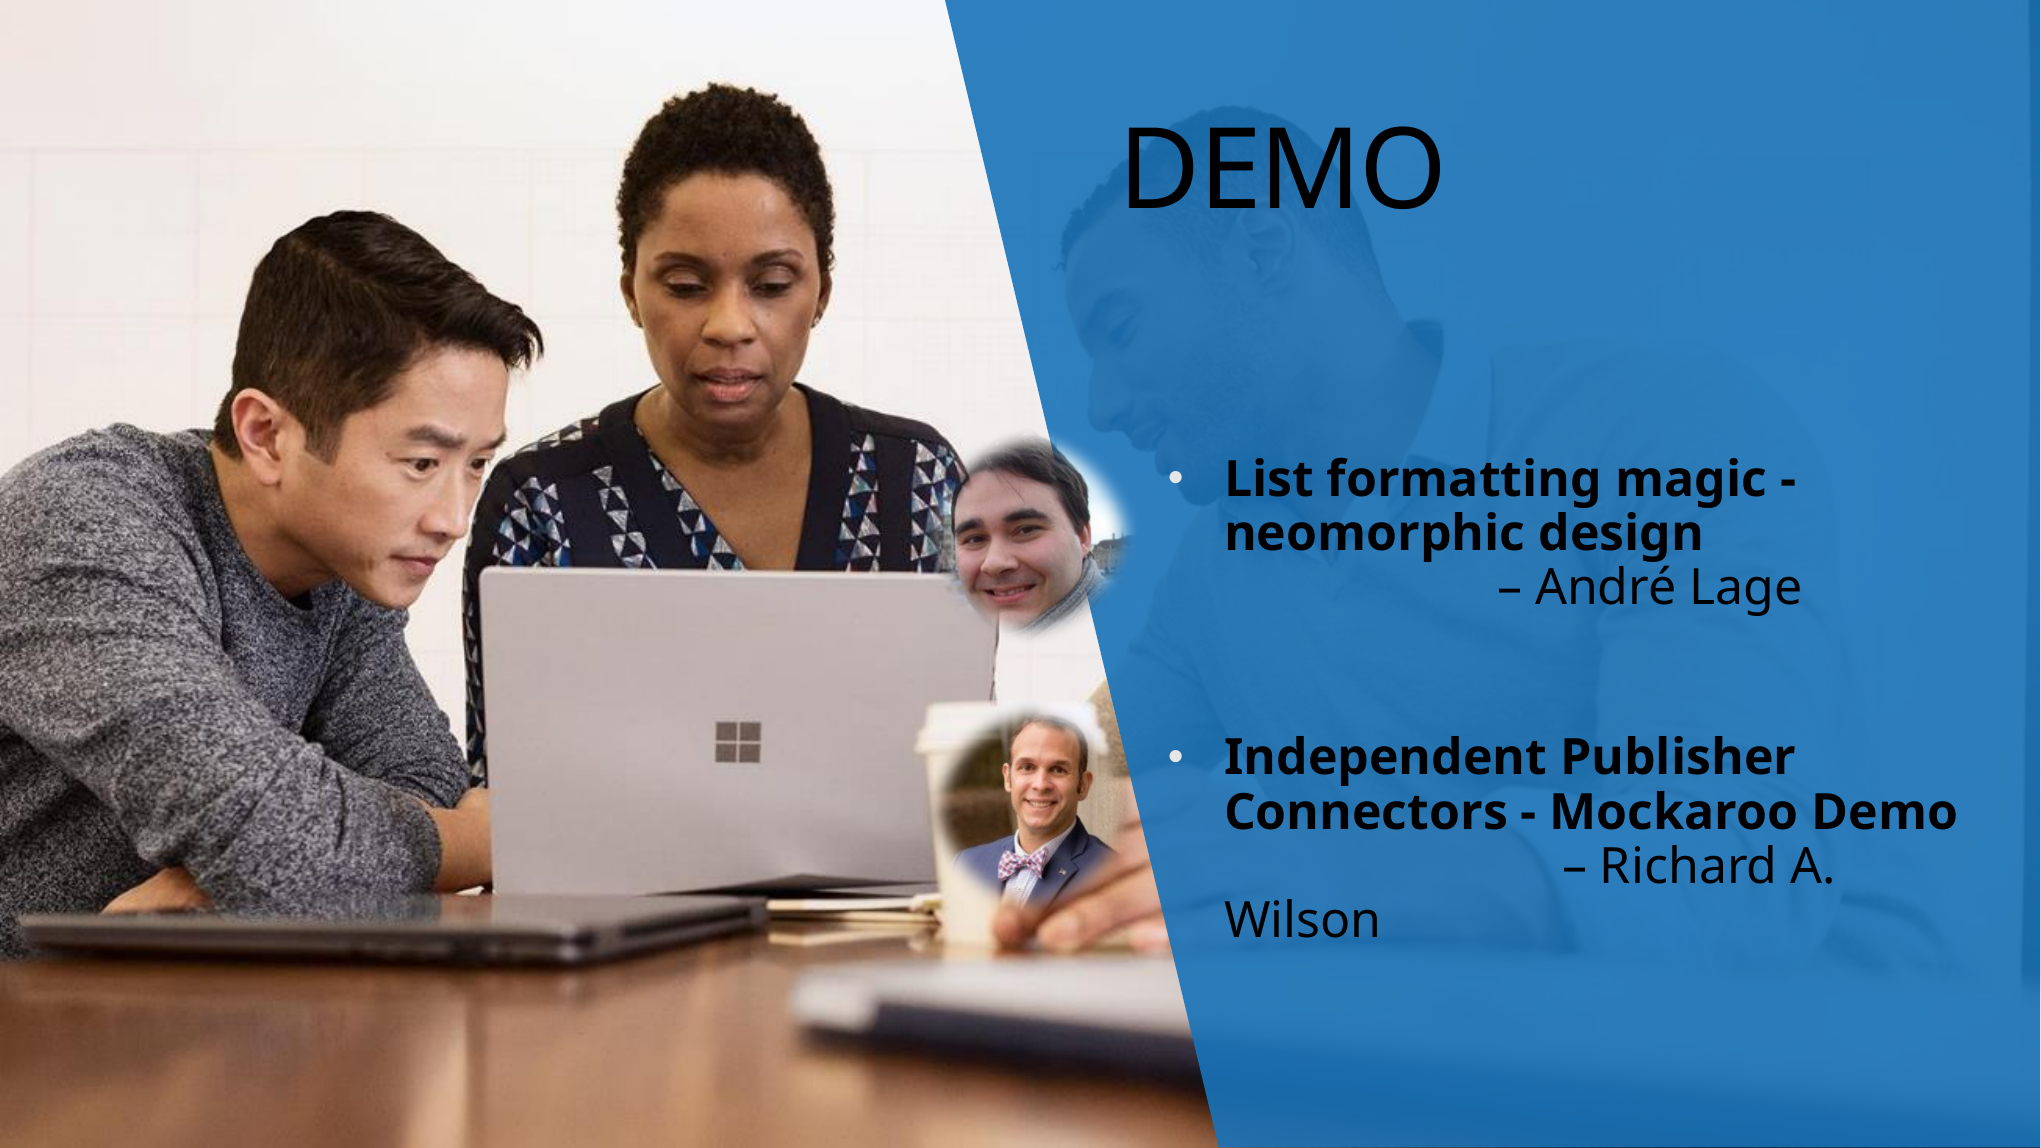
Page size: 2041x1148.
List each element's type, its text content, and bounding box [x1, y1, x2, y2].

list List formatting magic - neomorphic design – André Lage Independent Publisher Connectors - Mockaroo Demo – Richard A. Wilson [1137, 207, 2022, 1094]
title DEMO [1095, 96, 1995, 420]
picture [0, 0, 1218, 1148]
